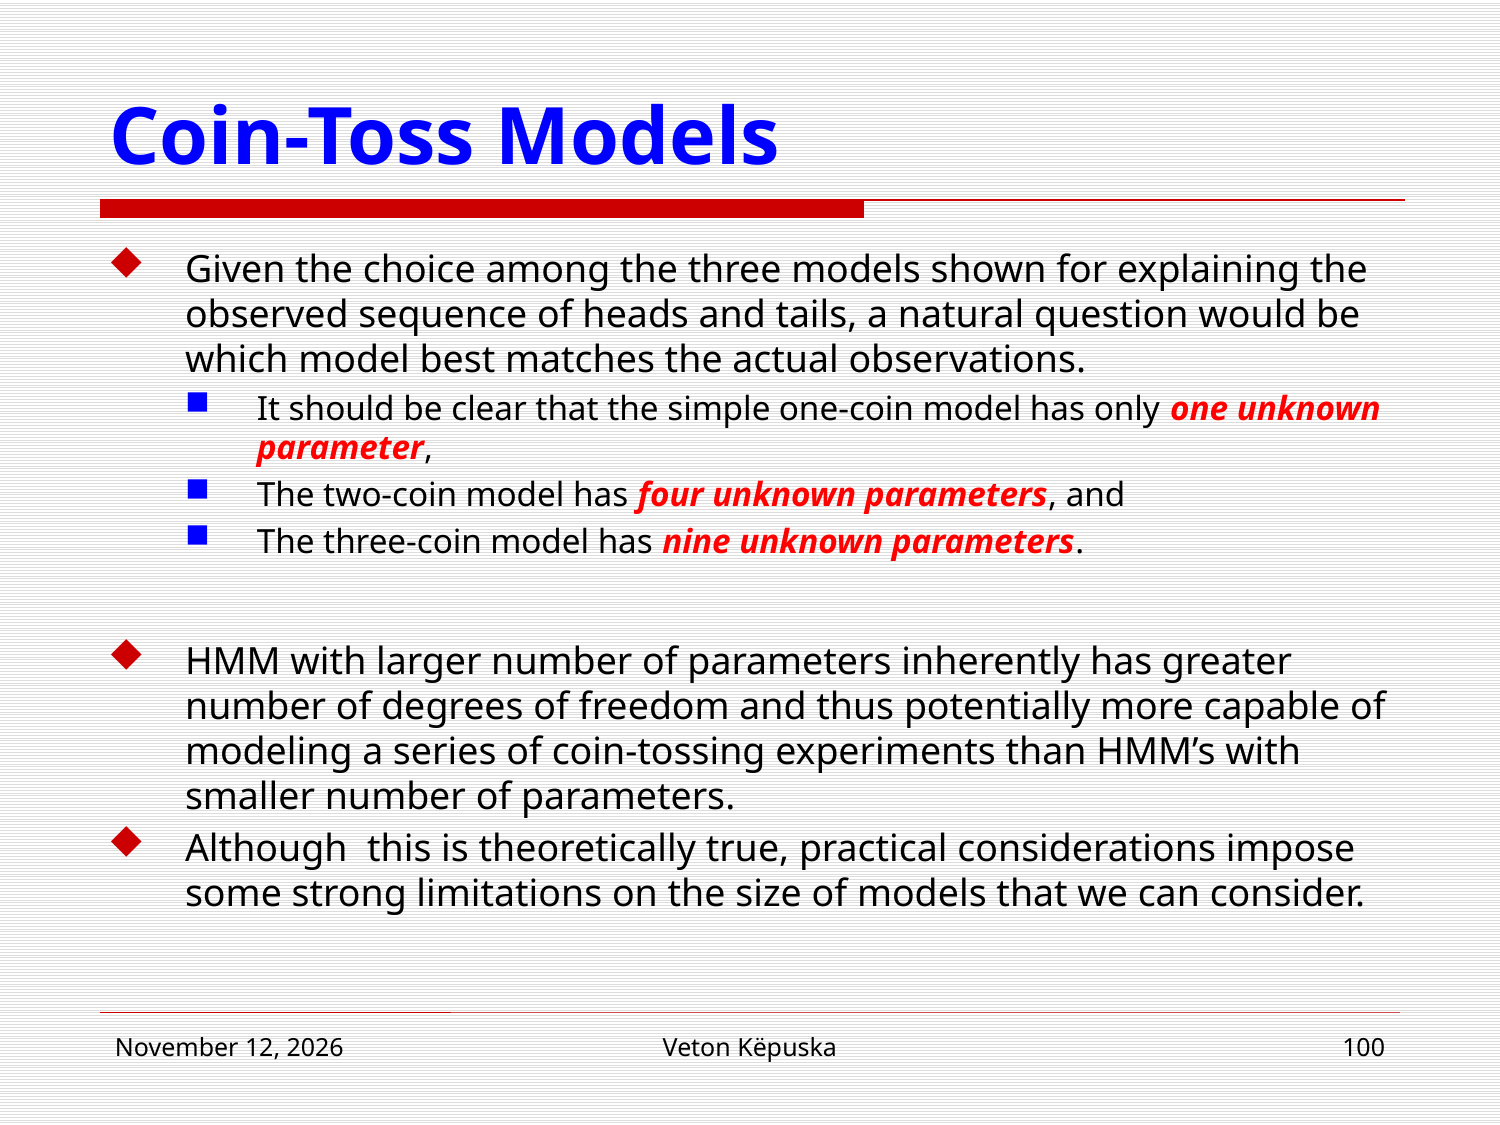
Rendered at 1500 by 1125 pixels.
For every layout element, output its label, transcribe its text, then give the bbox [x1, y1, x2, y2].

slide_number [99, 1024, 426, 1103]
slide_number 100 [1074, 1024, 1401, 1103]
list Given the choice among the three models shown for explaining the observed sequence of heads and tails, a natural question would be which model best matches the actual observations. It should be clear that the simple one-coin model has only one unknown parameter, The two-coin model has four unknown parameters, and The three-coin model has nine unknown parameters. HMM with larger number of parameters inherently has greater number of degrees of freedom and thus potentially more capable of modeling a series of coin-tossing experiments than HMM’s with smaller number of parameters. Although this is theoretically true, practical considerations impose some strong limitations on the size of models that we can consider. [92, 237, 1406, 988]
title Coin-Toss Models [93, 49, 1407, 188]
footer Veton Këpuska [512, 1024, 988, 1103]
